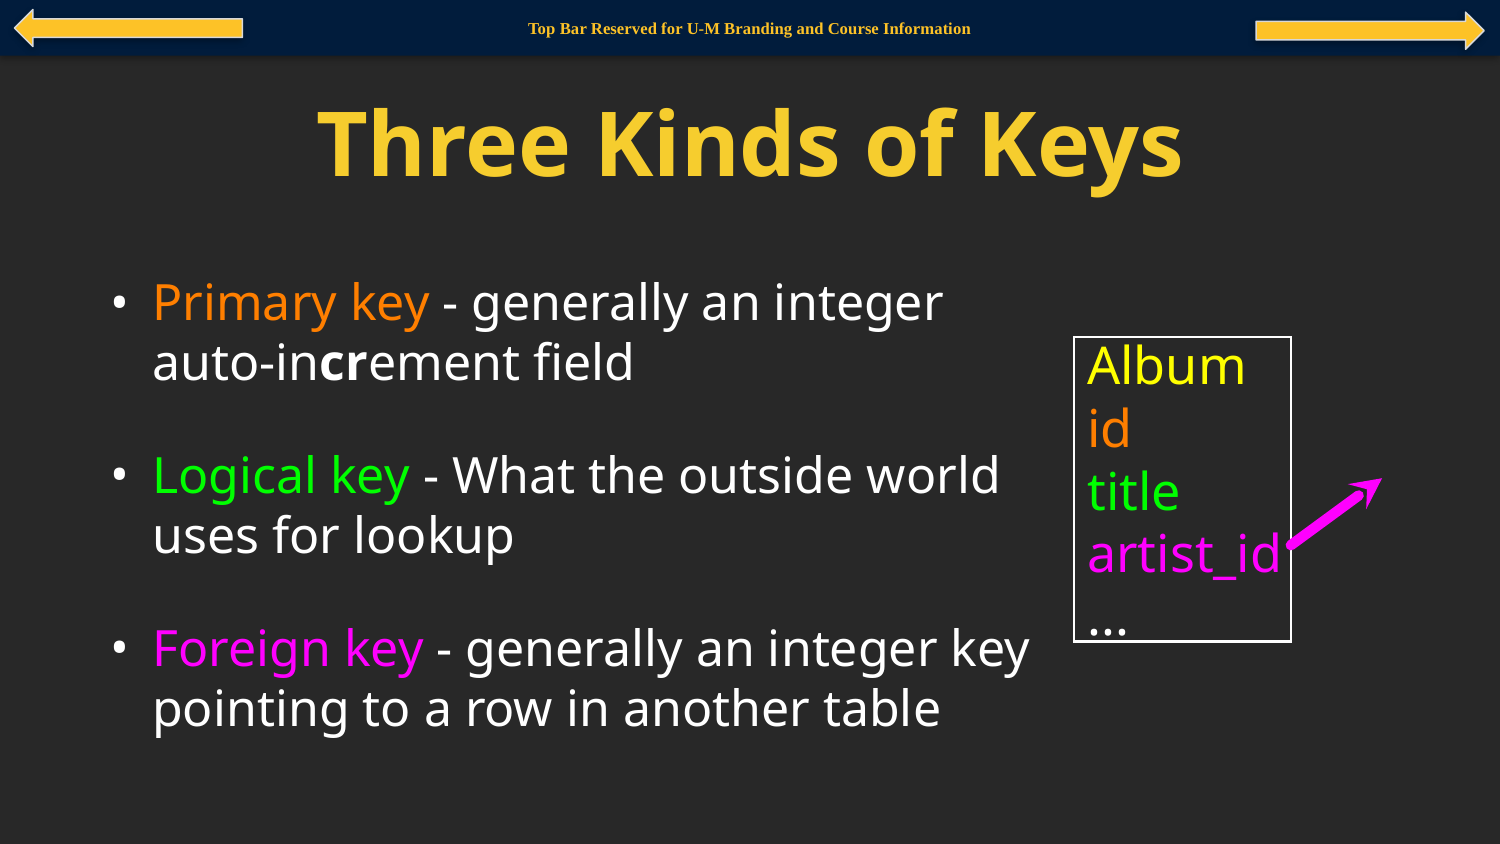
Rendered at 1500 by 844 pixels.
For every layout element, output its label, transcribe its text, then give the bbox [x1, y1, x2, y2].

title Three Kinds of Keys [58, 83, 1442, 199]
text_box Album id title artist_id ... [1073, 336, 1291, 642]
list Primary key - generally an integer auto-increment field Logical key - What the outside world uses for lookup Foreign key - generally an integer key pointing to a row in another table [106, 240, 1060, 767]
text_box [1290, 477, 1383, 546]
